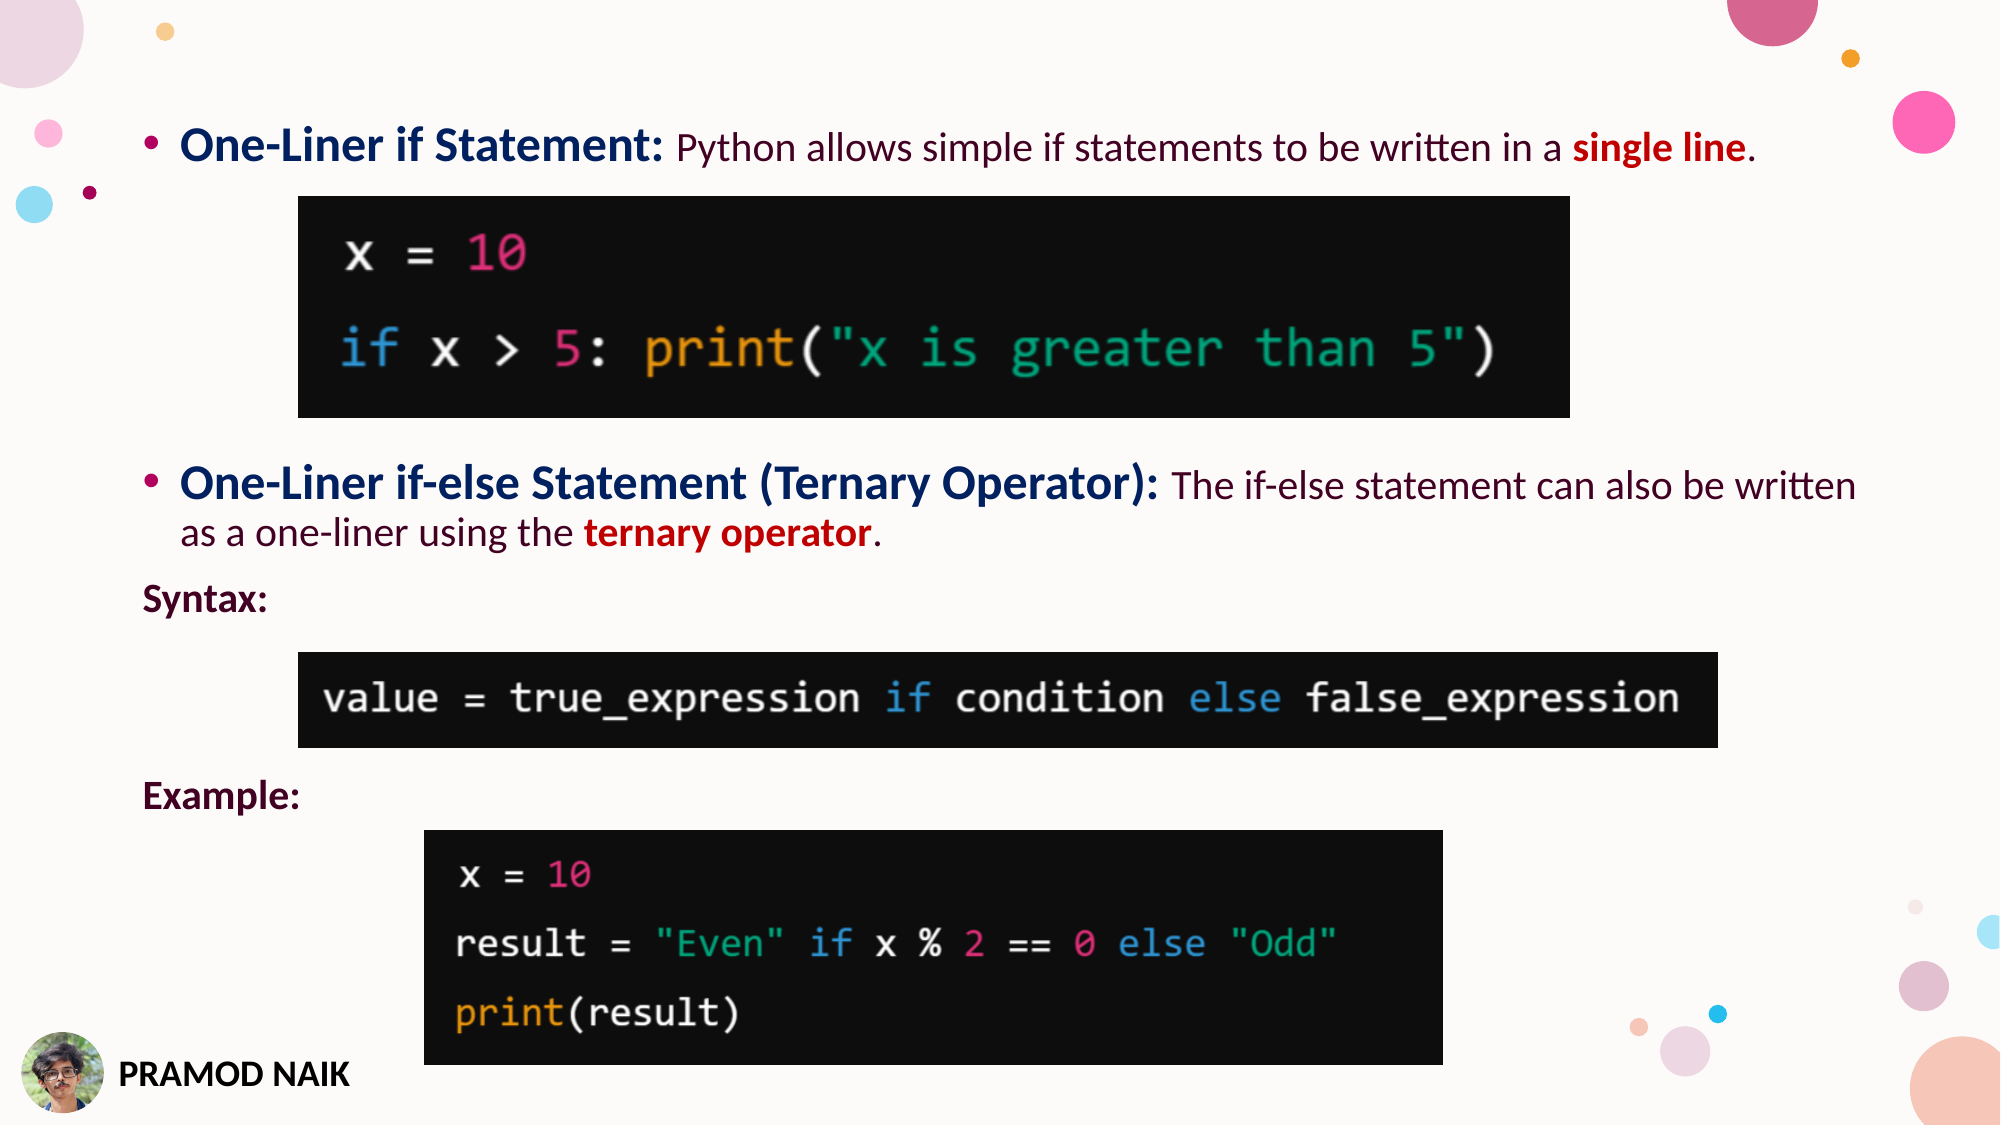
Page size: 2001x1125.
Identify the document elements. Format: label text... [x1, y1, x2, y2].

picture [297, 196, 1570, 418]
picture [297, 652, 1718, 748]
list One-Liner if Statement: Python allows simple if statements to be written in a single line. One-Liner if-else Statement (Ternary Operator): The if-else statement can also be written as a one-liner using the ternary operator. Syntax: Example: [127, 110, 1877, 1014]
picture [21, 1031, 104, 1114]
picture [424, 830, 1443, 1065]
